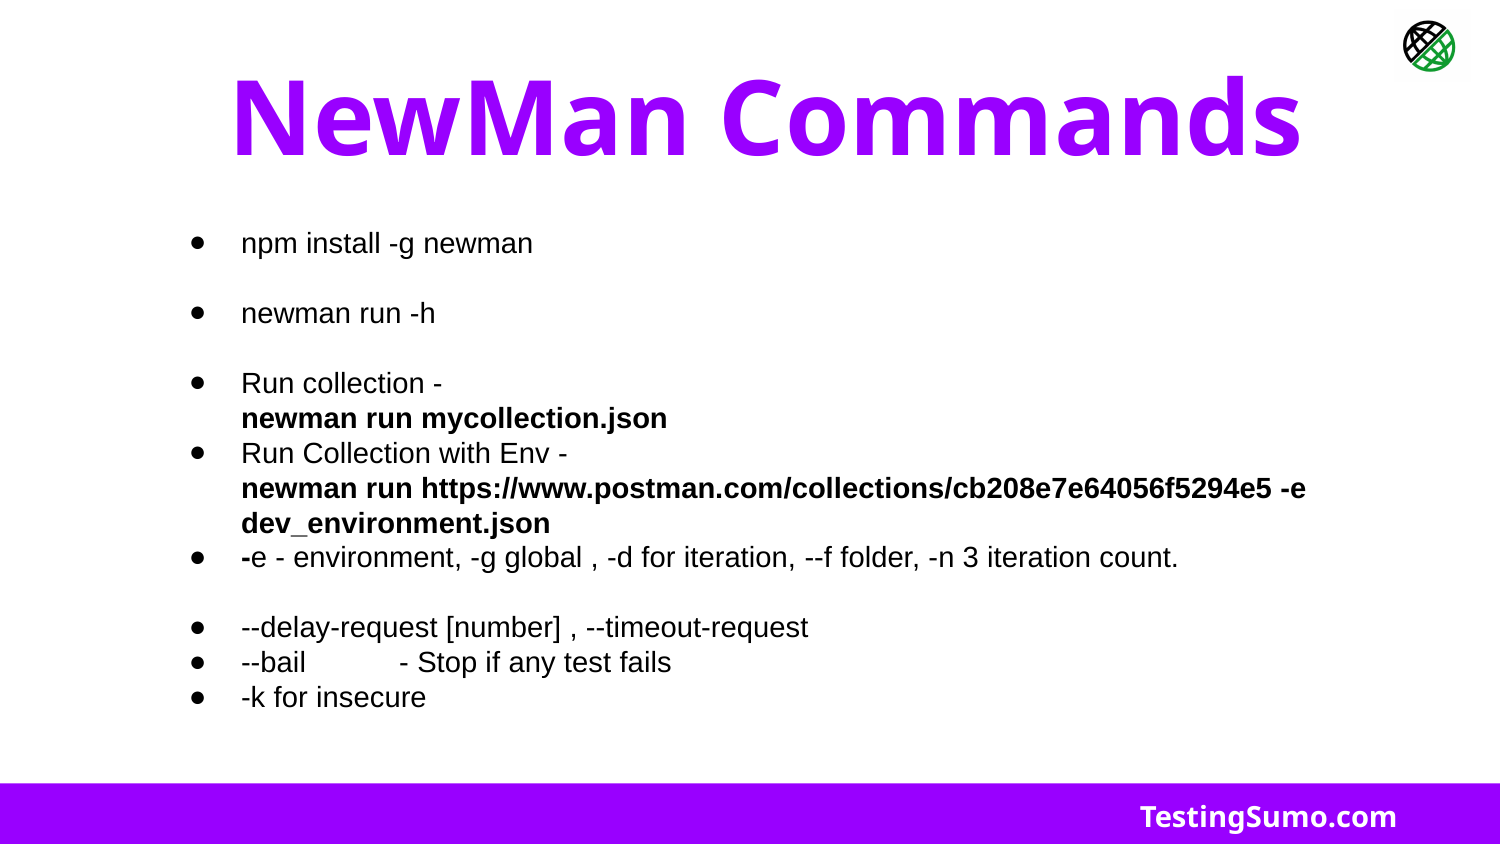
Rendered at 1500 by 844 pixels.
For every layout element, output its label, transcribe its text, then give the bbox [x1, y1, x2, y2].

title NewMan Commands [67, 45, 1465, 184]
text_box npm install -g newman newman run -h Run collection - newman run mycollection.json Run Collection with Env - newman run https://www.postman.com/collections/cb208e7e64056f5294e5 -e dev_environment.json -e - environment, -g global , -d for iteration, --f folder, -n 3 iteration count. --delay-request [number] , --timeout-request --bail - Stop if any test fails -k for insecure [151, 209, 1376, 731]
picture [1393, 9, 1471, 82]
